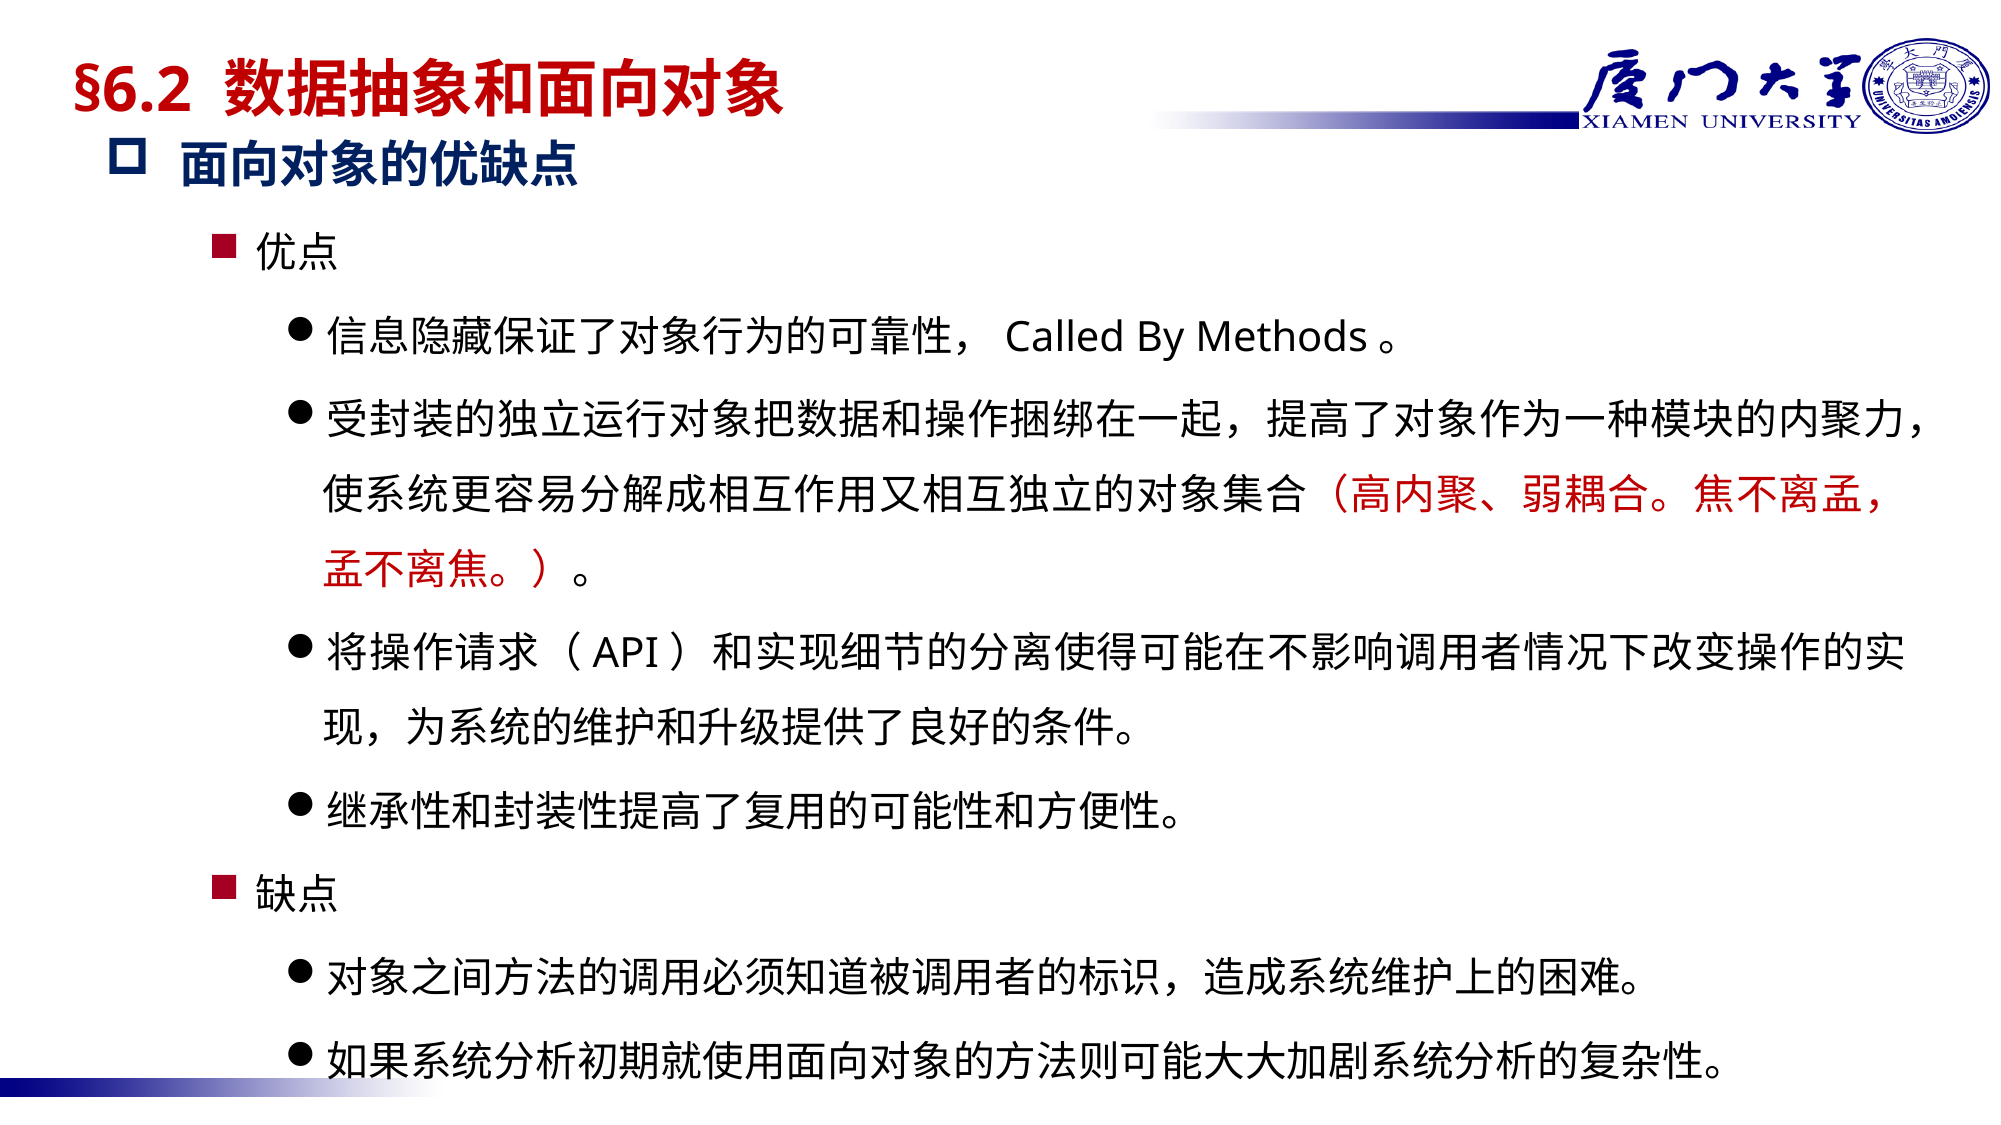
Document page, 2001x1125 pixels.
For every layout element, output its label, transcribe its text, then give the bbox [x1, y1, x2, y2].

picture [1862, 38, 1990, 42]
title §6.2 数据抽象和面向对象 [1, 42, 2000, 156]
picture [0, 1078, 676, 1097]
list 面向对象的优缺点 优点 信息隐藏保证了对象行为的可靠性，Called By Methods。 受封装的独立运行对象把数据和操作捆绑在一起，提高了对象作为一种模块的内聚力，使系统更容易分解成相互作用又相互独立的对象集合（高内聚、弱耦合。焦不离孟，孟不离焦。）。 将操作请求（API）和实现细节的分离使得可能在不影响调用者情况下改变操作的实现，为系统的维护和升级提供了良好的条件。 继承性和封装性提高了复用的可能性和方便性。 缺点 对象之间方法的调用必须知道被调用者的标识，造成系统维护上的困难。 如果系统分析初期就使用面向对象的方法则可能大大加剧系统分析的复杂性。 [90, 125, 1922, 1071]
